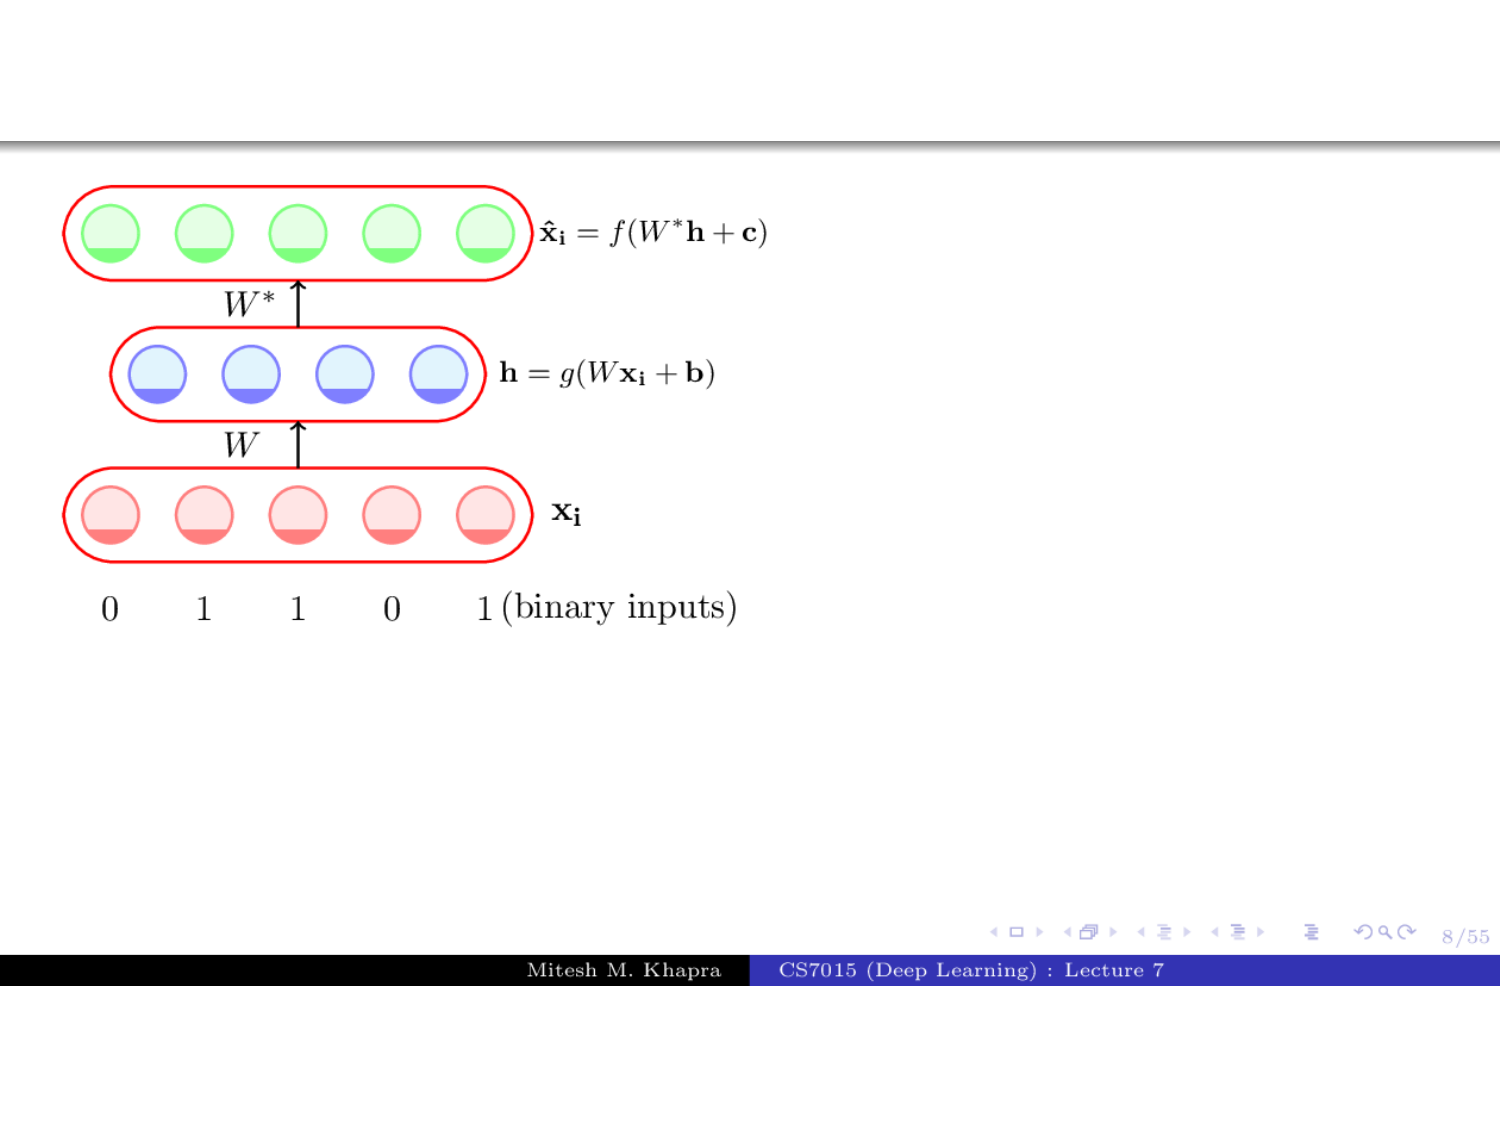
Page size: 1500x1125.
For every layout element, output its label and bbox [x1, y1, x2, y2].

picture [0, 141, 1500, 986]
